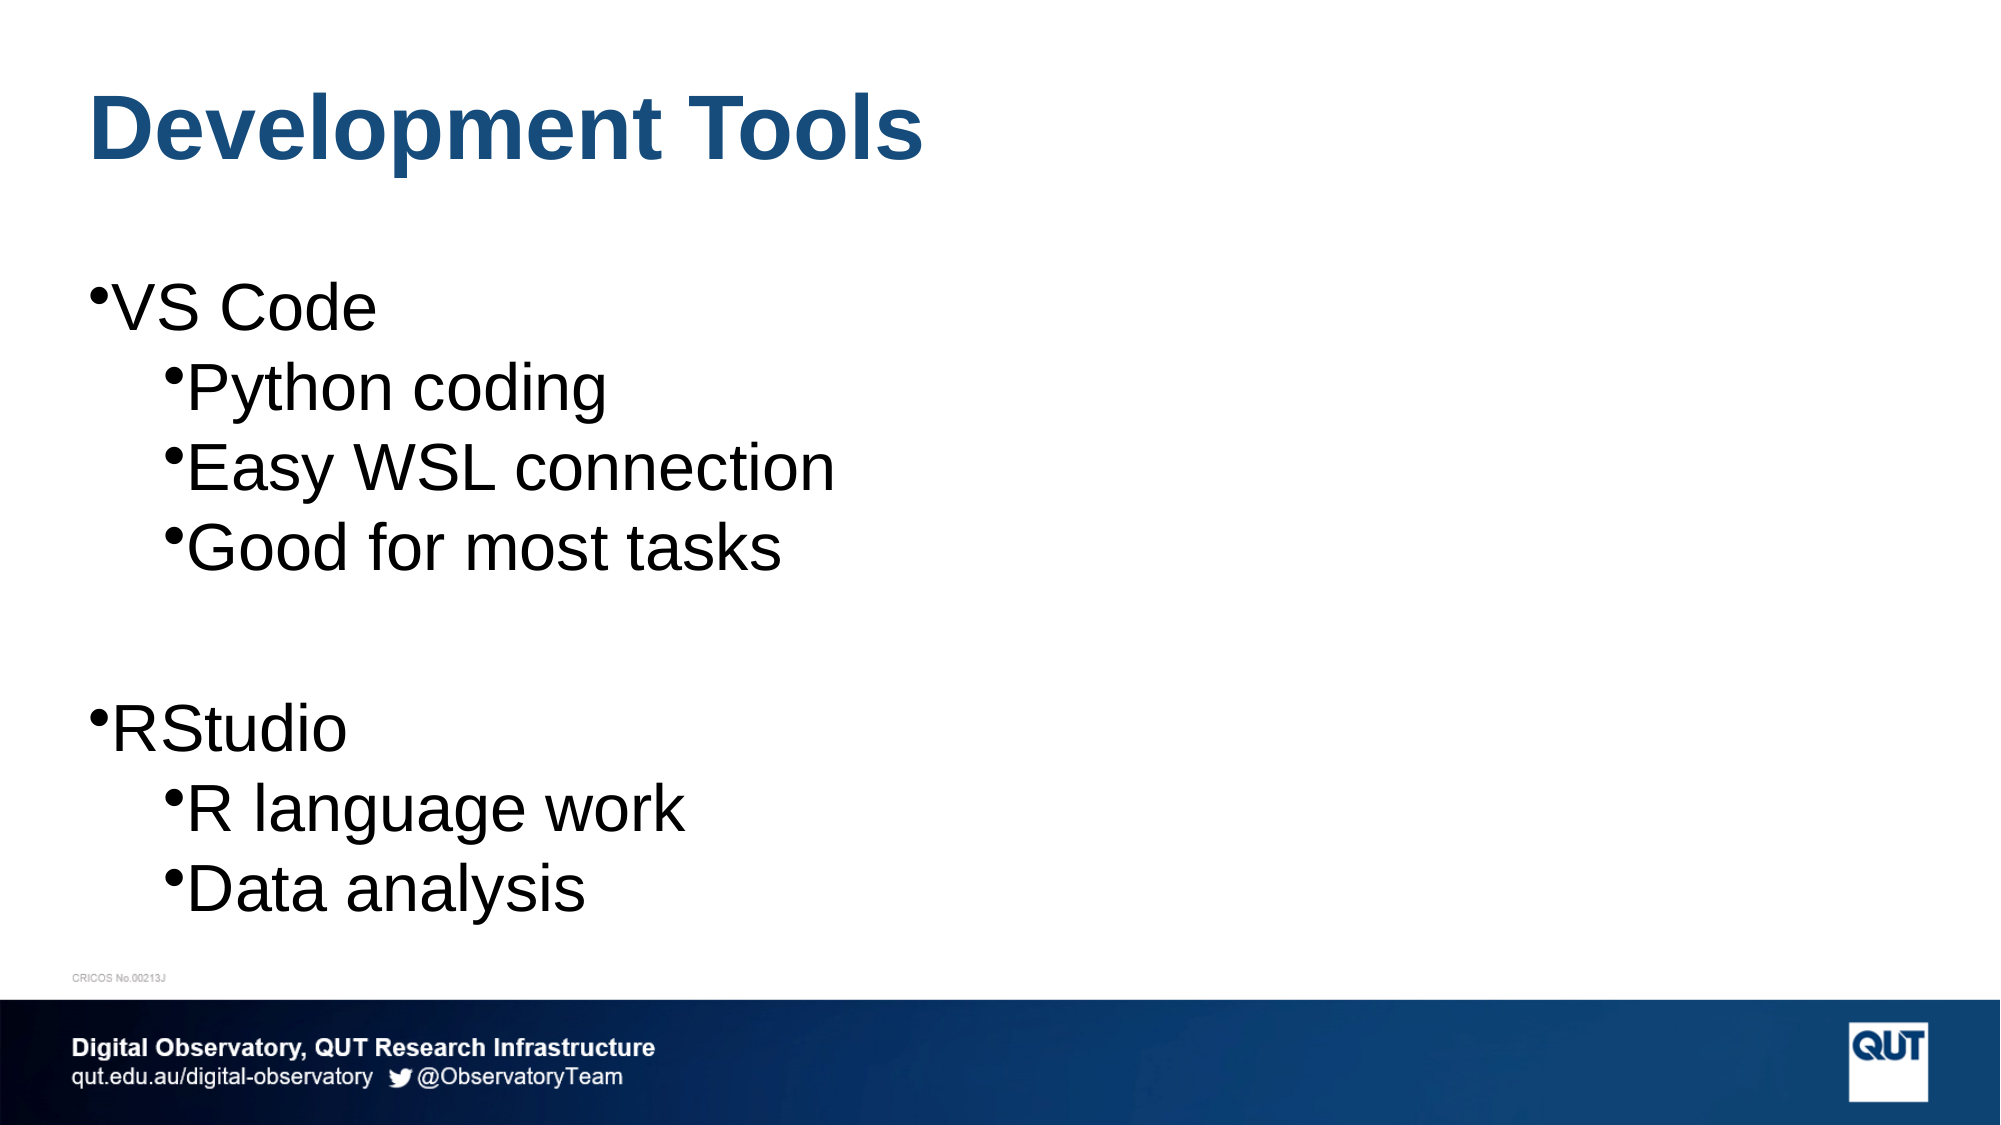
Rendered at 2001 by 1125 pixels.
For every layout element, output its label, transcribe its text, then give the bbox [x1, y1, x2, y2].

title Development Tools [73, 59, 1927, 201]
picture [0, 965, 2000, 1125]
list VS Code Python coding Easy WSL connection Good for most tasks RStudio R language work Data analysis [73, 211, 880, 978]
